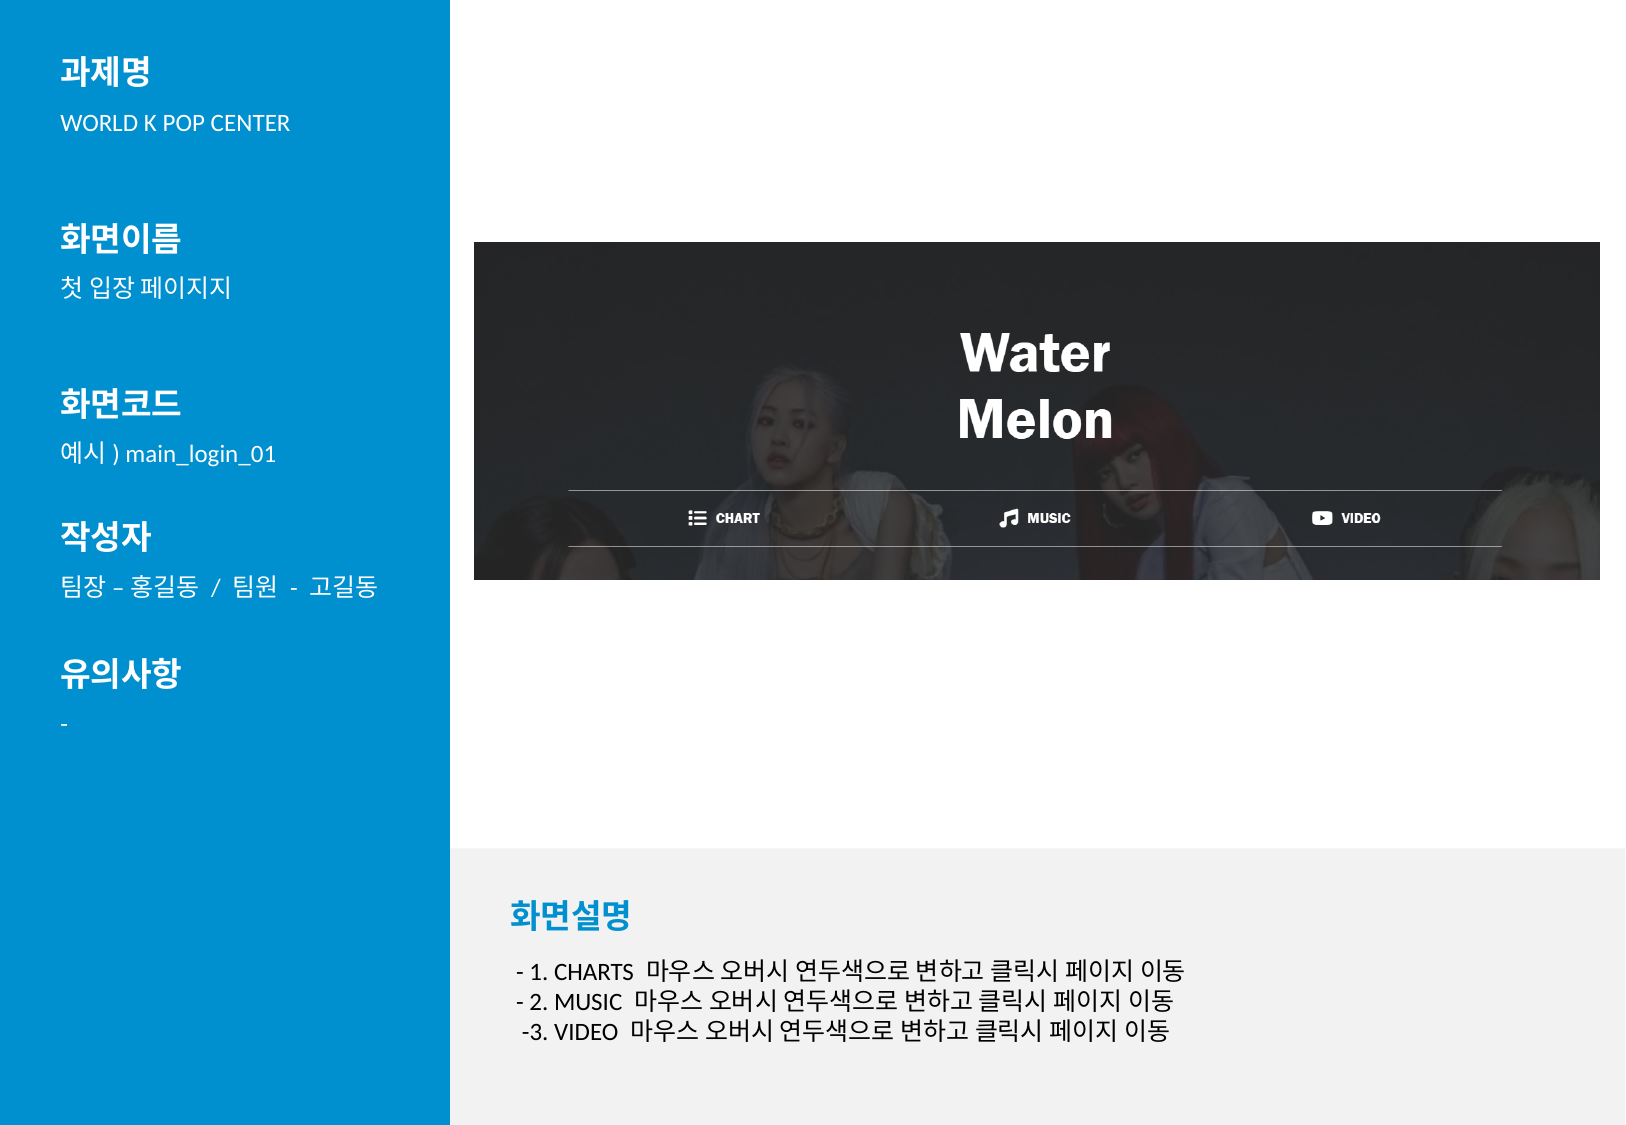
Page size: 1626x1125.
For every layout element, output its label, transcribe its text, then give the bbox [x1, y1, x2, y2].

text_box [45, 210, 402, 311]
text_box 화면설명 [495, 887, 661, 943]
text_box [45, 509, 402, 610]
text_box - 1. CHARTS 마우스 오버시 연두색으로 변하고 클릭시 페이지 이동 - 2. MUSIC 마우스 오버시 연두색으로 변하고 클릭시 페이지 이동 -3. VIDEO 마우스 오버시 연두색으로 변하고 클릭시 페이지 이동 [495, 948, 1621, 1054]
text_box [45, 44, 402, 145]
text_box [450, 848, 1625, 1125]
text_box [45, 645, 402, 746]
picture [474, 242, 1601, 580]
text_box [45, 375, 402, 476]
text_box [0, 0, 450, 1125]
